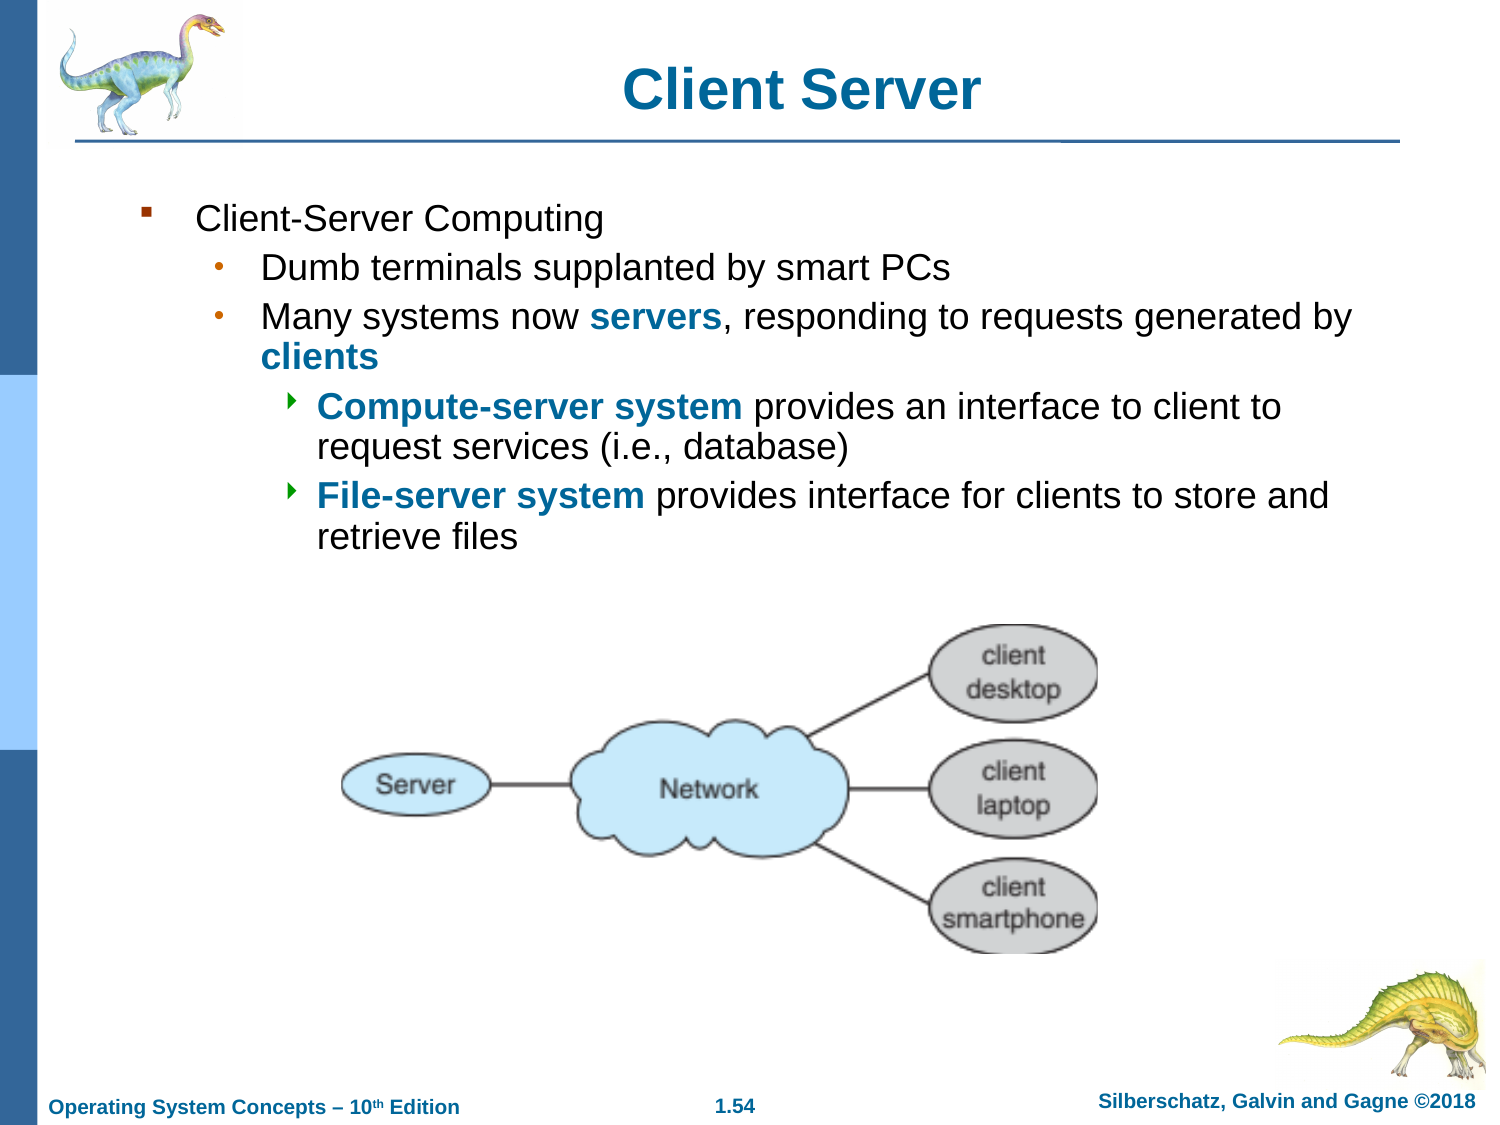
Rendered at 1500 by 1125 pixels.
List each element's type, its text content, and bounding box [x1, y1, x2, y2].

picture [46, 0, 243, 149]
picture [1275, 959, 1486, 1090]
title Client Server [212, 34, 1393, 129]
text_box Client-Server Computing Dumb terminals supplanted by smart PCs Many systems now servers, responding to requests generated by clients Compute-server system provides an interface to client to request services (i.e., database) File-server system provides interface for clients to store and retrieve files [123, 191, 1393, 958]
picture [341, 623, 1098, 954]
